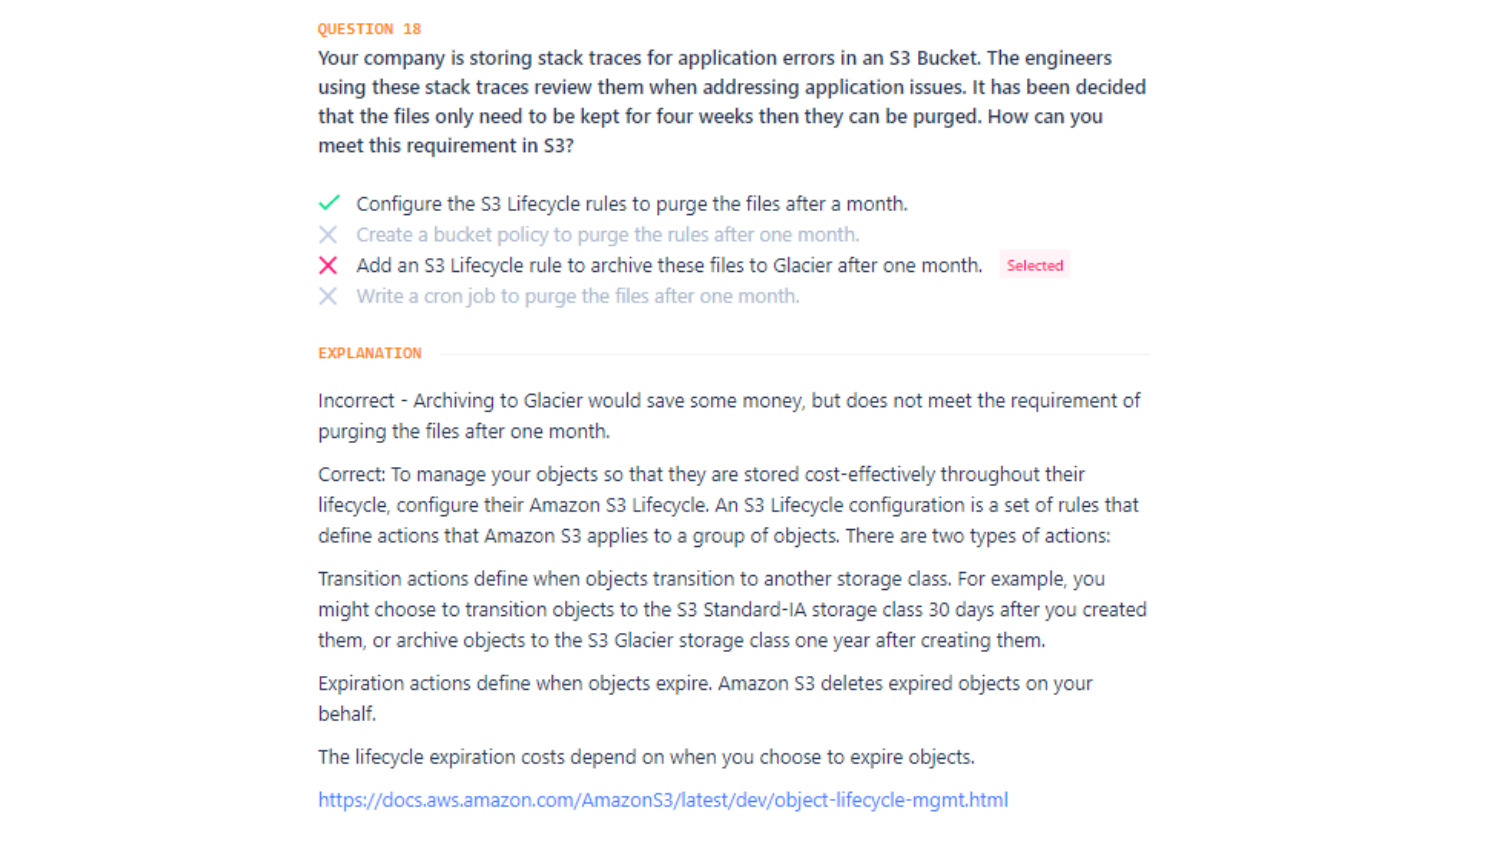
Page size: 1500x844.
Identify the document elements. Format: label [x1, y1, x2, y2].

picture [297, 0, 1179, 844]
